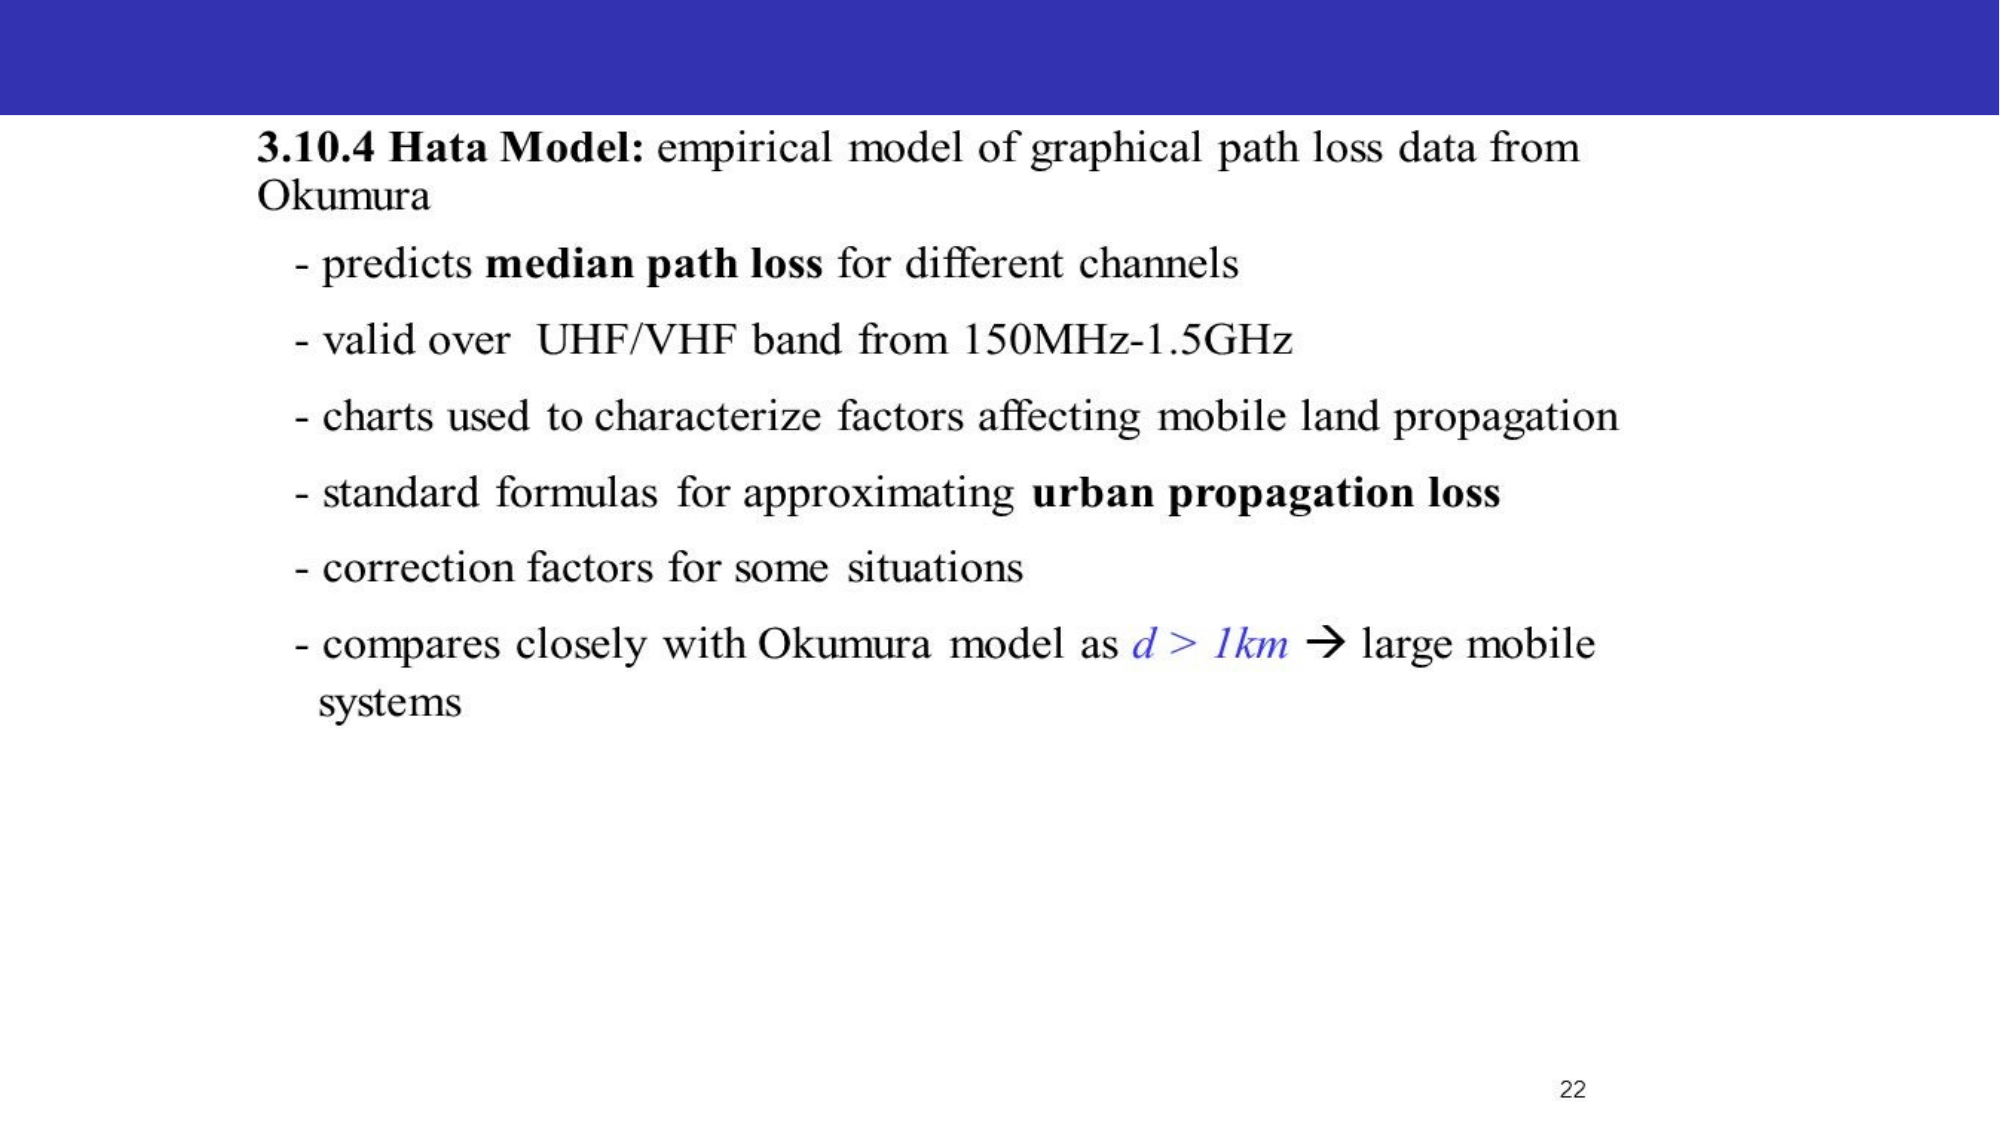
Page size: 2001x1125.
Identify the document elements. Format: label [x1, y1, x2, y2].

picture [257, 129, 1624, 1102]
